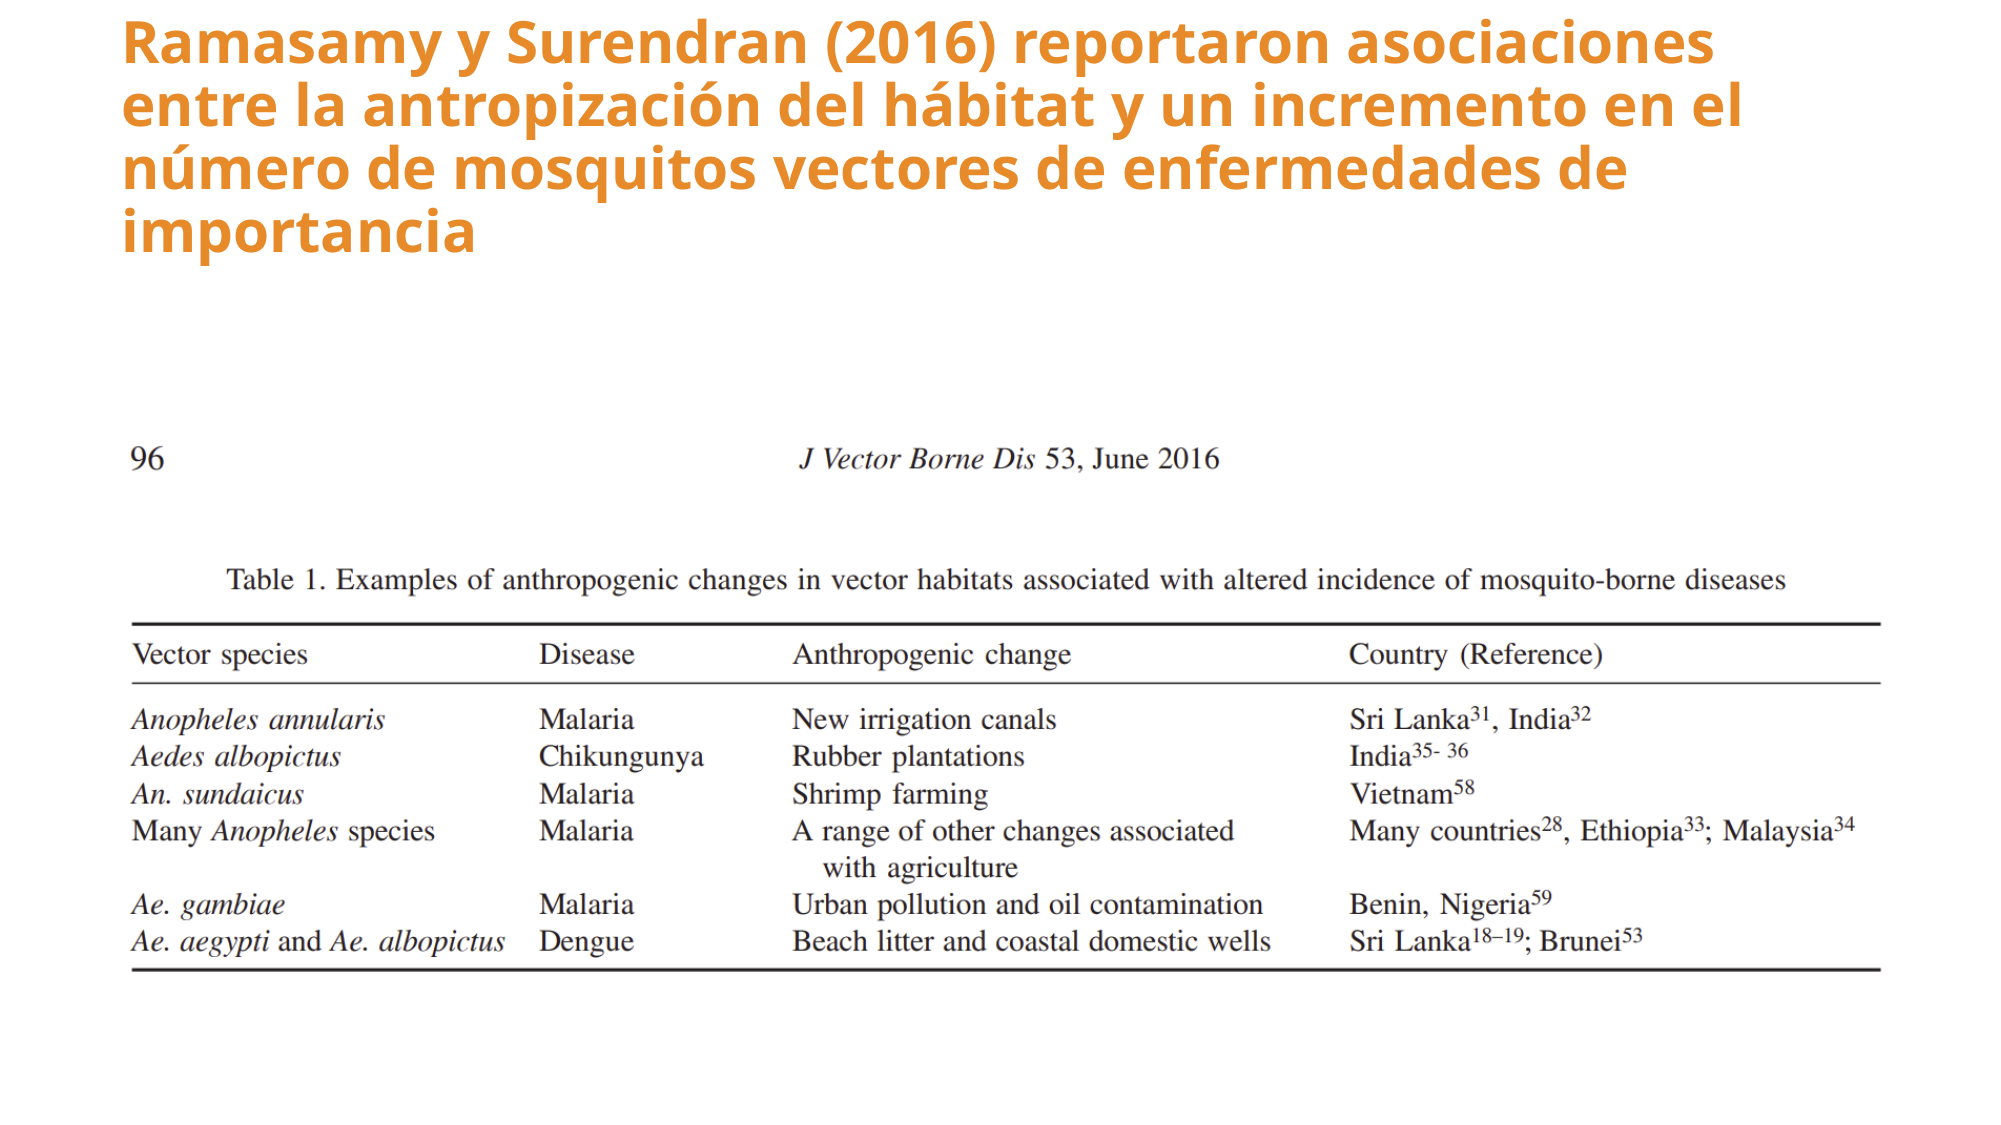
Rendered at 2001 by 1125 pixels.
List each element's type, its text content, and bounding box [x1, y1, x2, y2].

title Ramasamy y Surendran (2016) reportaron asociaciones entre la antropización del hábitat y un incremento en el número de mosquitos vectores de enfermedades de importancia [106, 26, 1838, 273]
picture [100, 420, 1900, 998]
